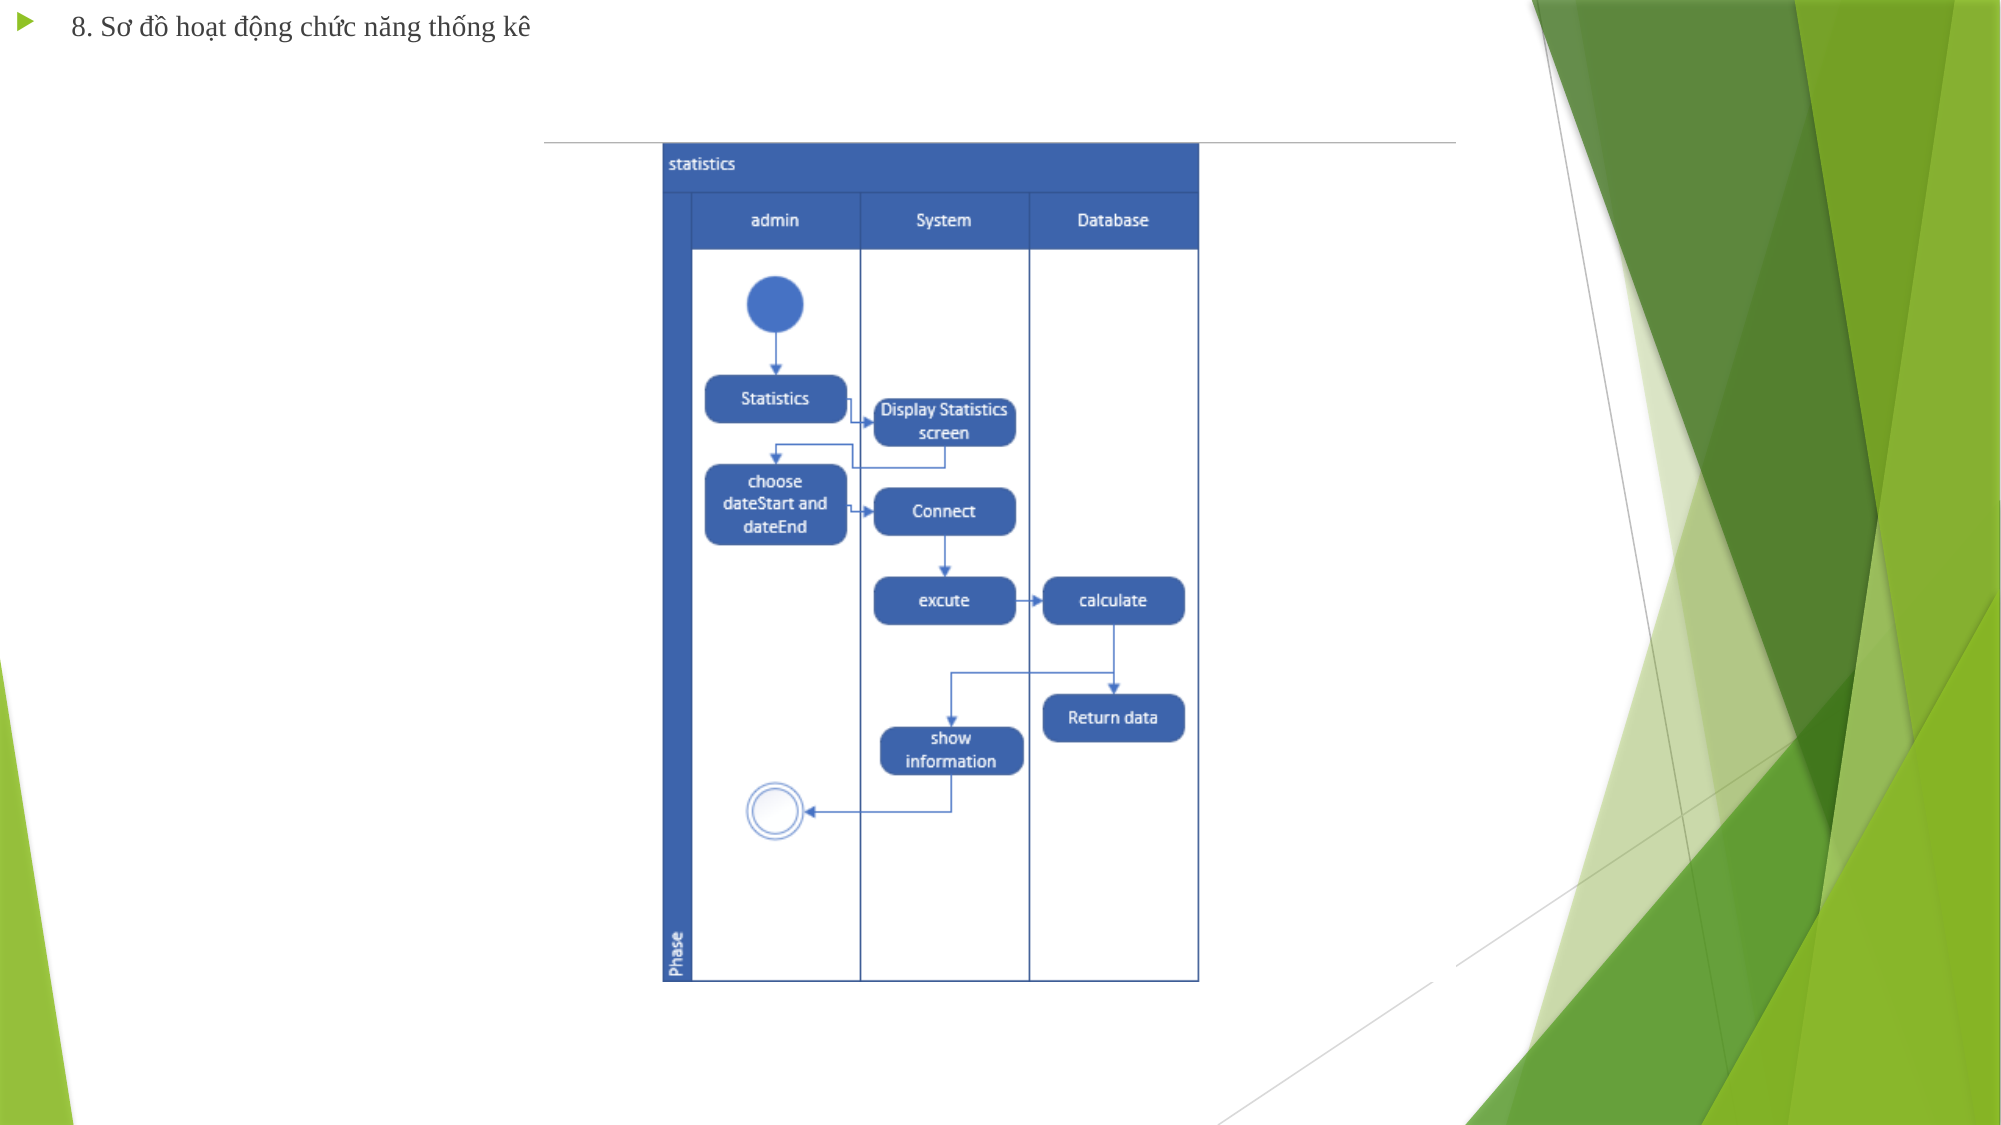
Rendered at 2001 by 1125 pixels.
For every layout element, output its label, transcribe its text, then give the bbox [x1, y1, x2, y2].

list 8. Sơ đồ hoạt động chức năng thống kê [0, 0, 1975, 1125]
picture [543, 142, 1457, 983]
